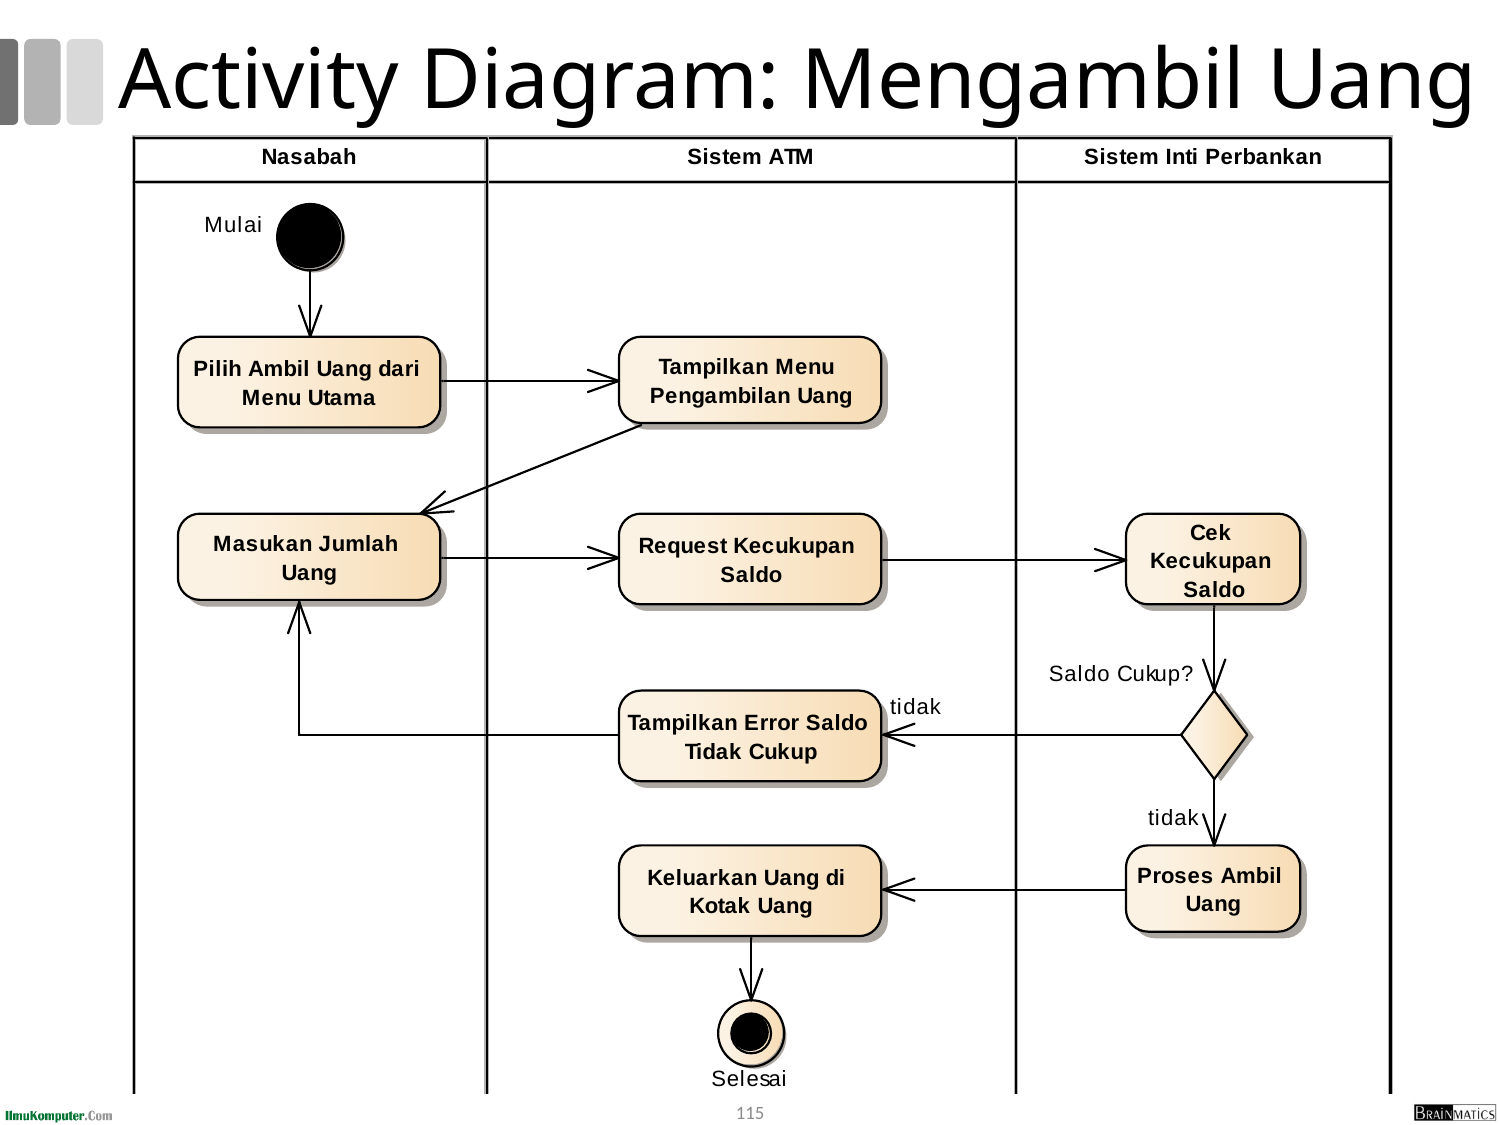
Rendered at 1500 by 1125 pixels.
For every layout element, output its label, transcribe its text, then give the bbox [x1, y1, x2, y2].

picture [99, 122, 1425, 1094]
picture [1412, 1102, 1498, 1123]
title Activity Diagram: Mengambil Uang [103, 24, 1498, 138]
slide_number 115 [581, 1100, 919, 1125]
picture [4, 1106, 113, 1125]
